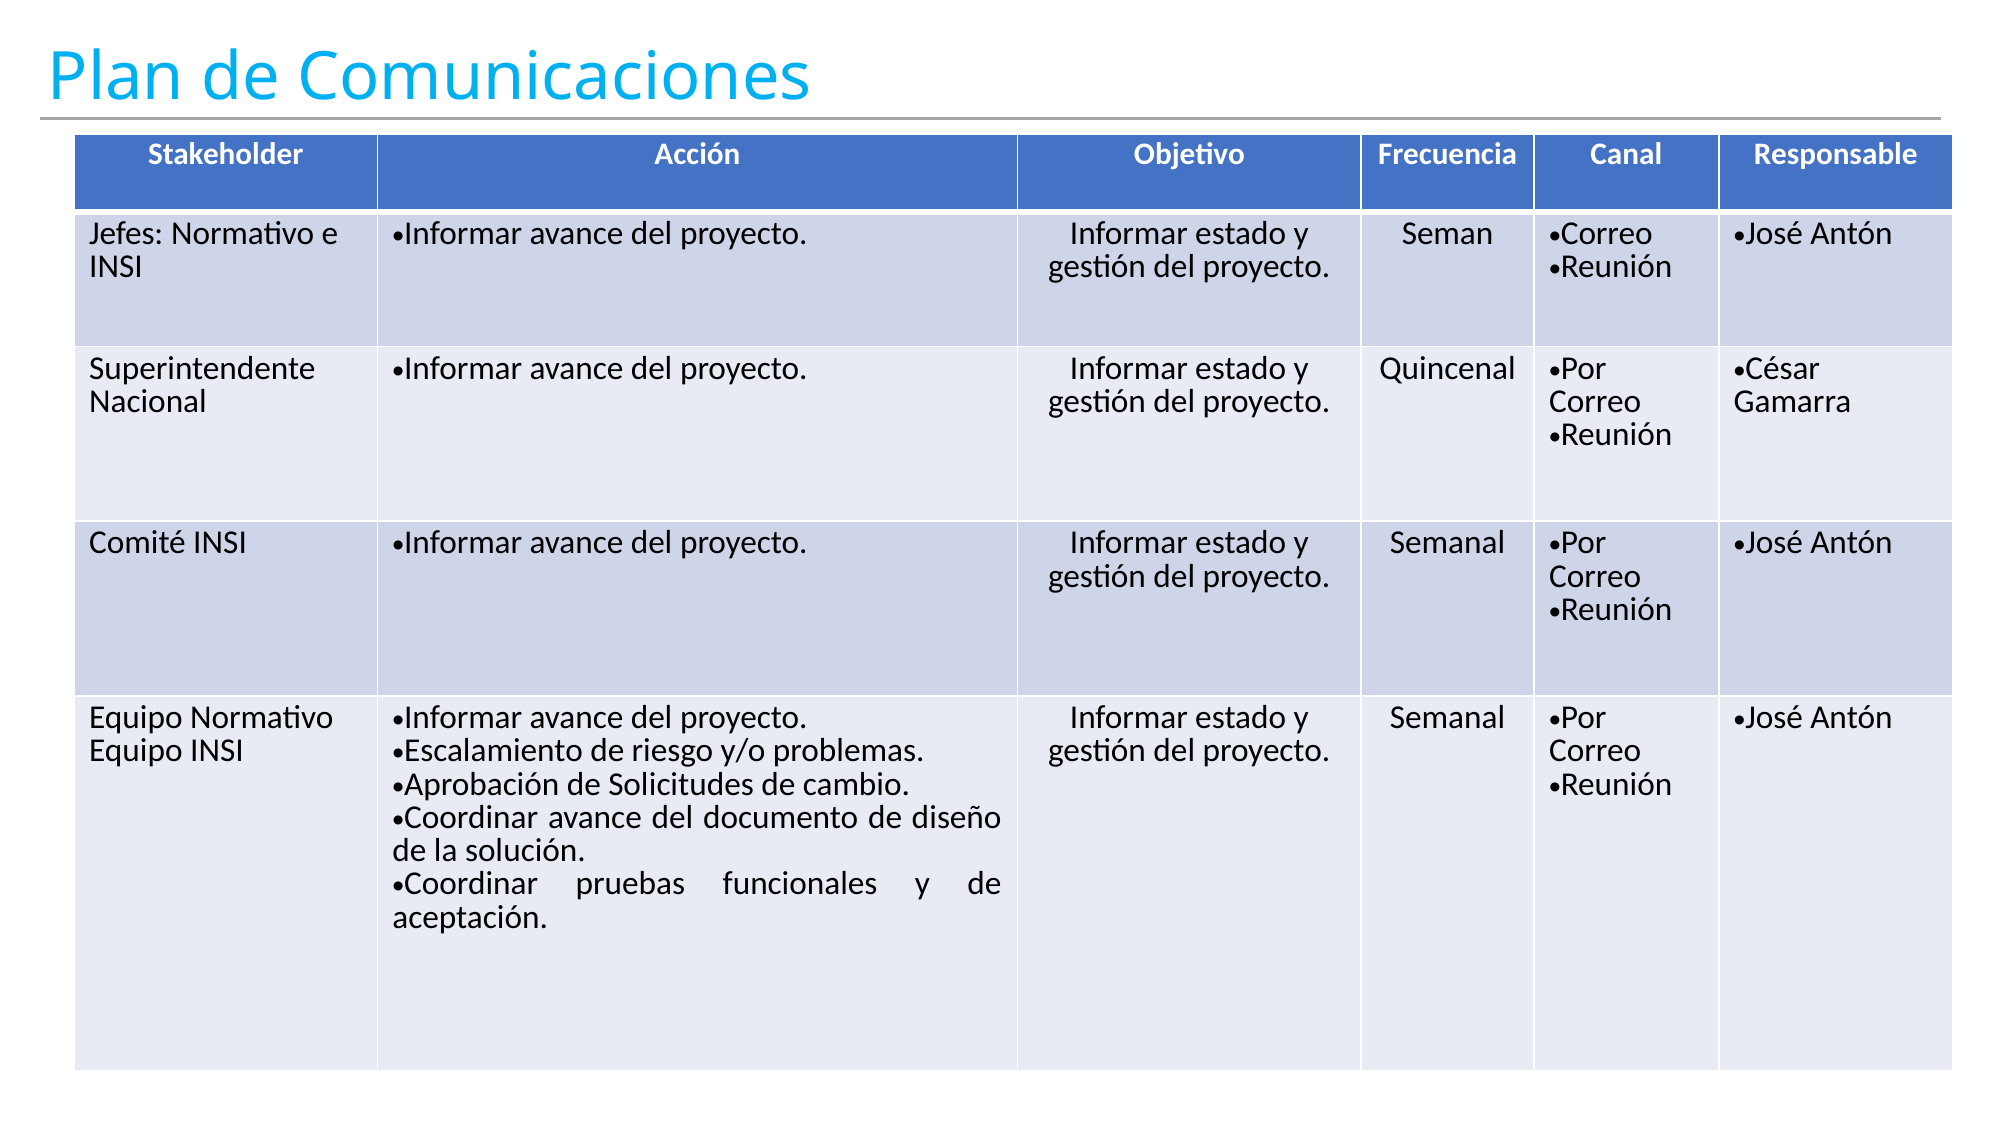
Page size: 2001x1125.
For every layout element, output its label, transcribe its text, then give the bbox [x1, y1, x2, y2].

table_header Frecuencia [1362, 135, 1533, 209]
table_cell Equipo Normativo Equipo INSI [75, 697, 377, 1070]
table_cell Semanal [1362, 522, 1533, 695]
table_cell Semanal [1362, 697, 1533, 1070]
table_cell Informar avance del proyecto. [378, 522, 1017, 695]
table_cell Por Correo Reunión [1535, 347, 1718, 520]
table_cell Informar estado y gestión del proyecto. [1018, 522, 1360, 695]
table_header Stakeholder [75, 135, 377, 209]
table_cell José Antón [1720, 522, 1952, 695]
table_cell Comité INSI [75, 522, 377, 695]
table_cell Informar estado y gestión del proyecto. [1018, 347, 1360, 520]
table_cell Informar estado y gestión del proyecto. [1018, 215, 1360, 346]
table_cell Por Correo Reunión [1535, 697, 1718, 1070]
table_header Objetivo [1018, 135, 1360, 209]
table_cell Informar avance del proyecto. [378, 347, 1017, 520]
table_cell Informar avance del proyecto. [378, 215, 1017, 346]
table_cell Jefes: Normativo e INSI [75, 215, 377, 346]
table_cell Quincenal [1362, 347, 1533, 520]
table_cell César Gamarra [1720, 347, 1952, 520]
table_header Responsable [1720, 135, 1952, 209]
table_header Acción [378, 135, 1017, 209]
table_cell Informar avance del proyecto. Escalamiento de riesgo y/o problemas. Aprobación de Solicitudes de cambio. Coordinar avance del documento de diseño de la solución. Coordinar pruebas funcionales y de aceptación. [378, 697, 1017, 1070]
table_cell Seman [1362, 215, 1533, 346]
table_cell Por Correo Reunión [1535, 522, 1718, 695]
text_box Plan de Comunicaciones [39, 8, 1990, 121]
table_cell Superintendente Nacional [75, 347, 377, 520]
table_header Canal [1535, 135, 1718, 209]
table_cell Correo Reunión [1535, 215, 1718, 346]
table_cell Informar estado y gestión del proyecto. [1018, 697, 1360, 1070]
table_cell José Antón [1720, 215, 1952, 346]
table_cell José Antón [1720, 697, 1952, 1070]
